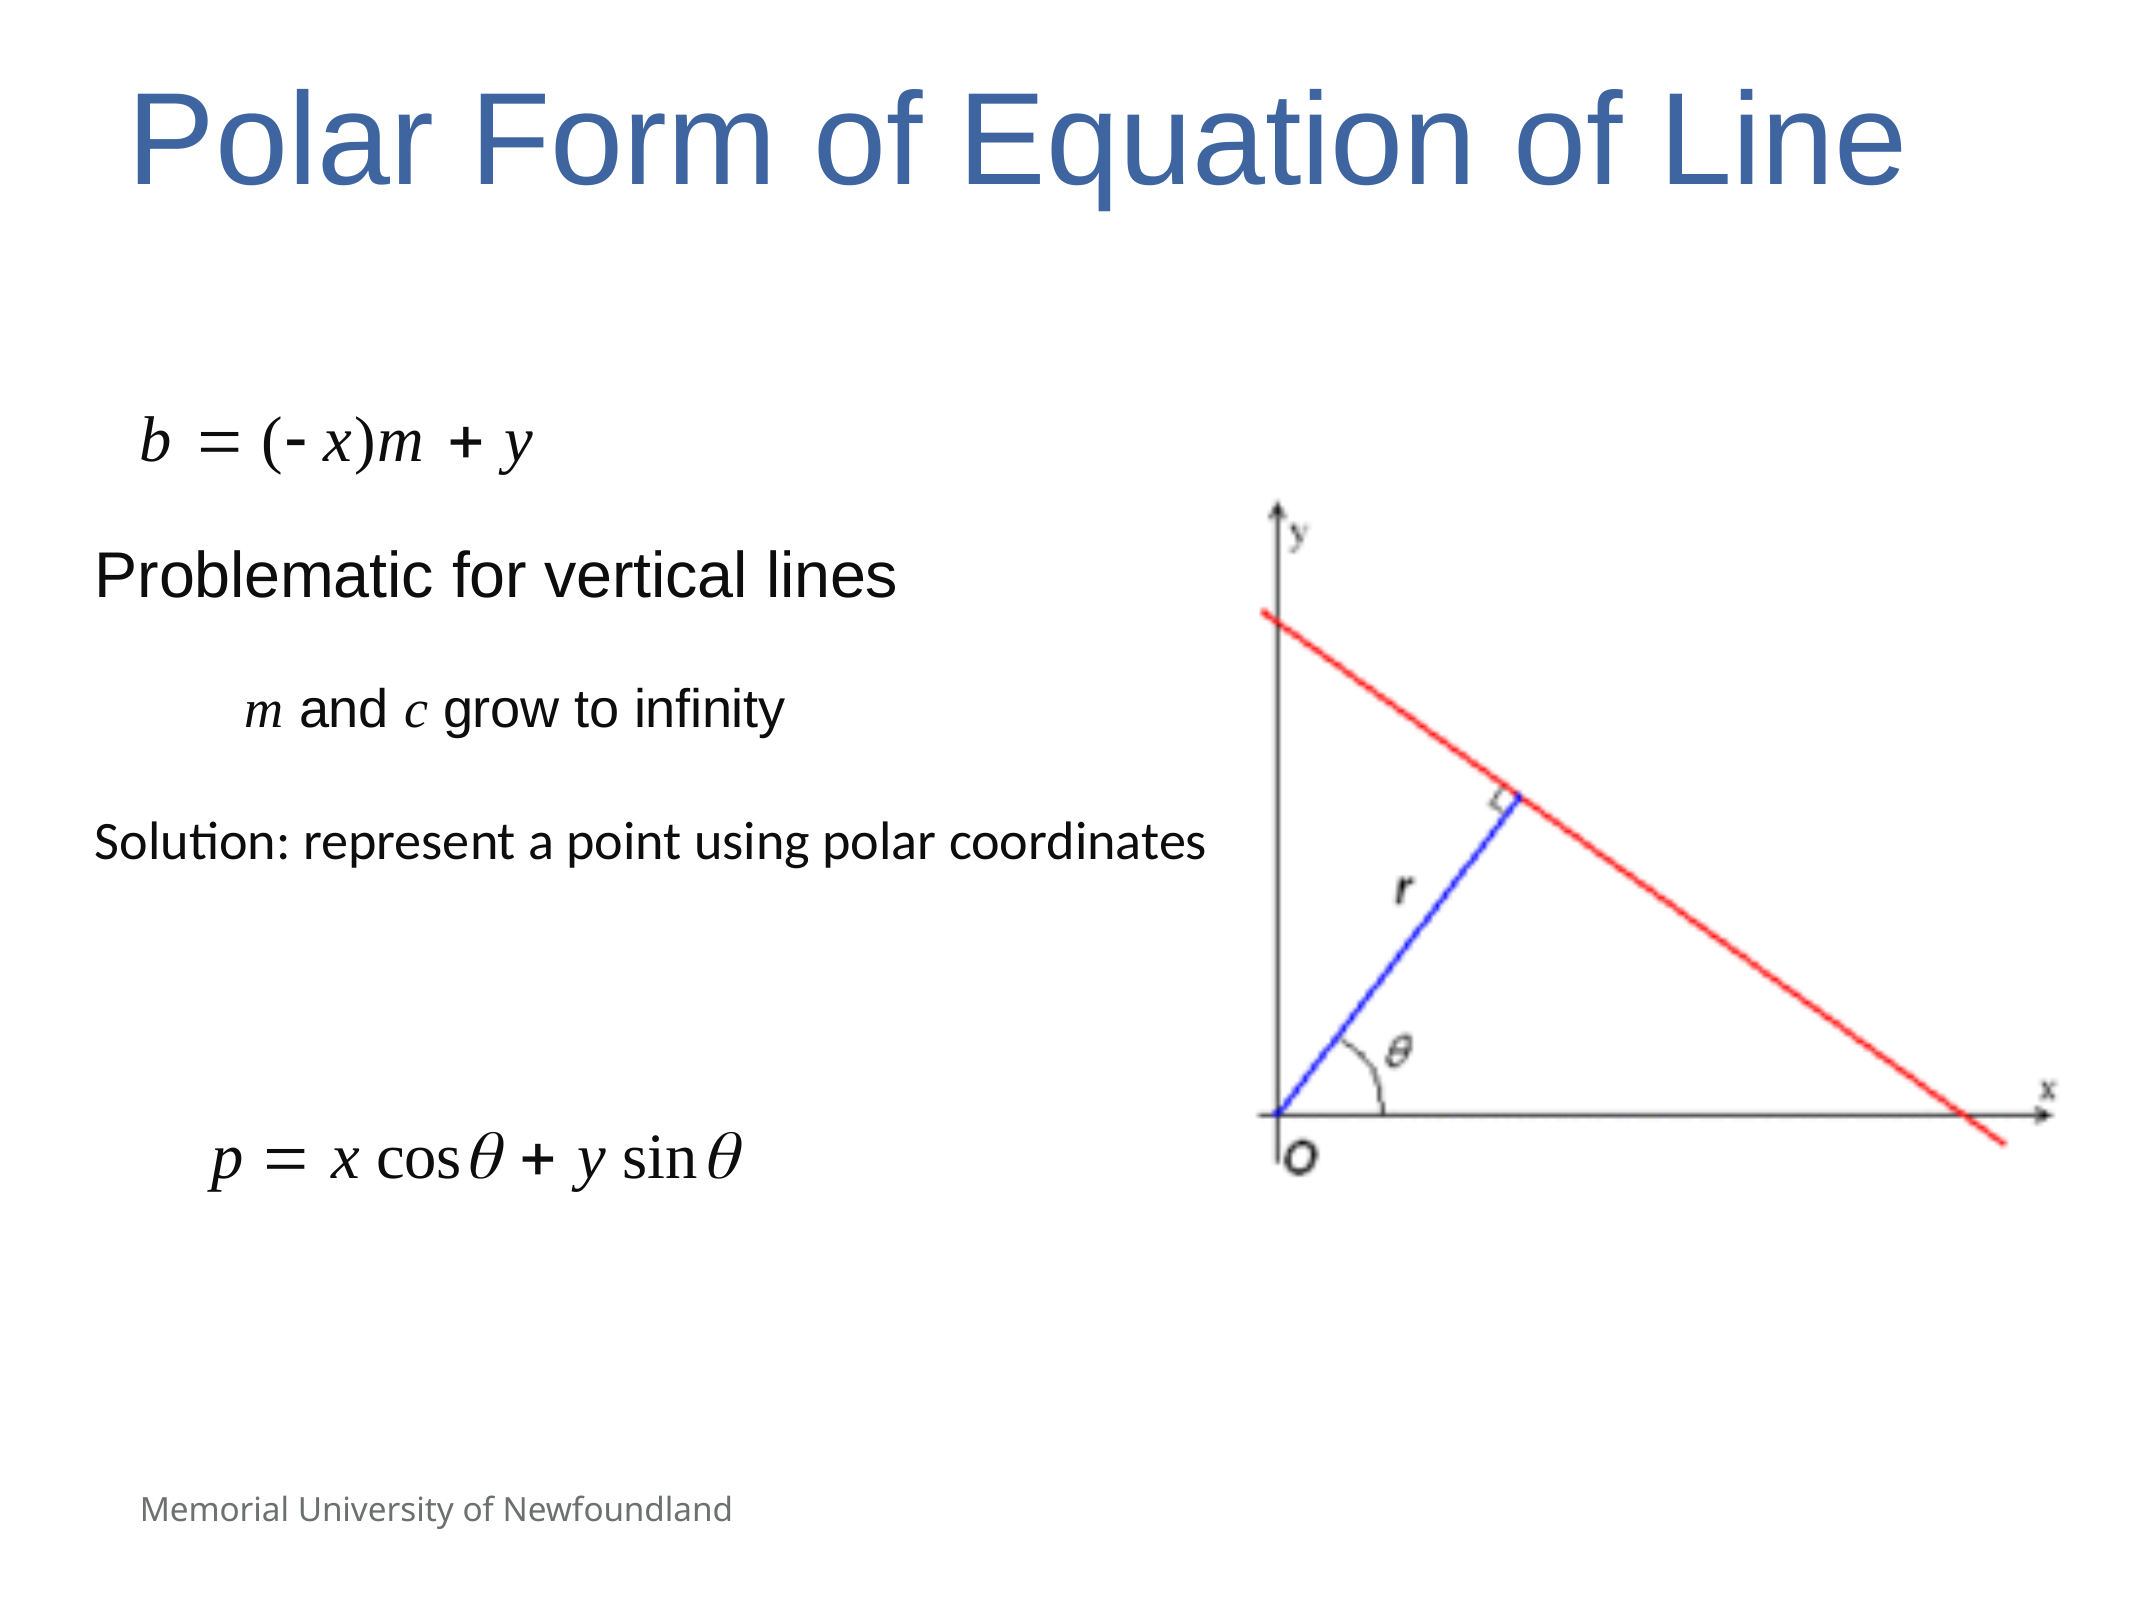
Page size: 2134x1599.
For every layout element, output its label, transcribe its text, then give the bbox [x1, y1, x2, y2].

picture [1222, 473, 2083, 1190]
title Polar Form of Equation of Line [106, 42, 2027, 246]
